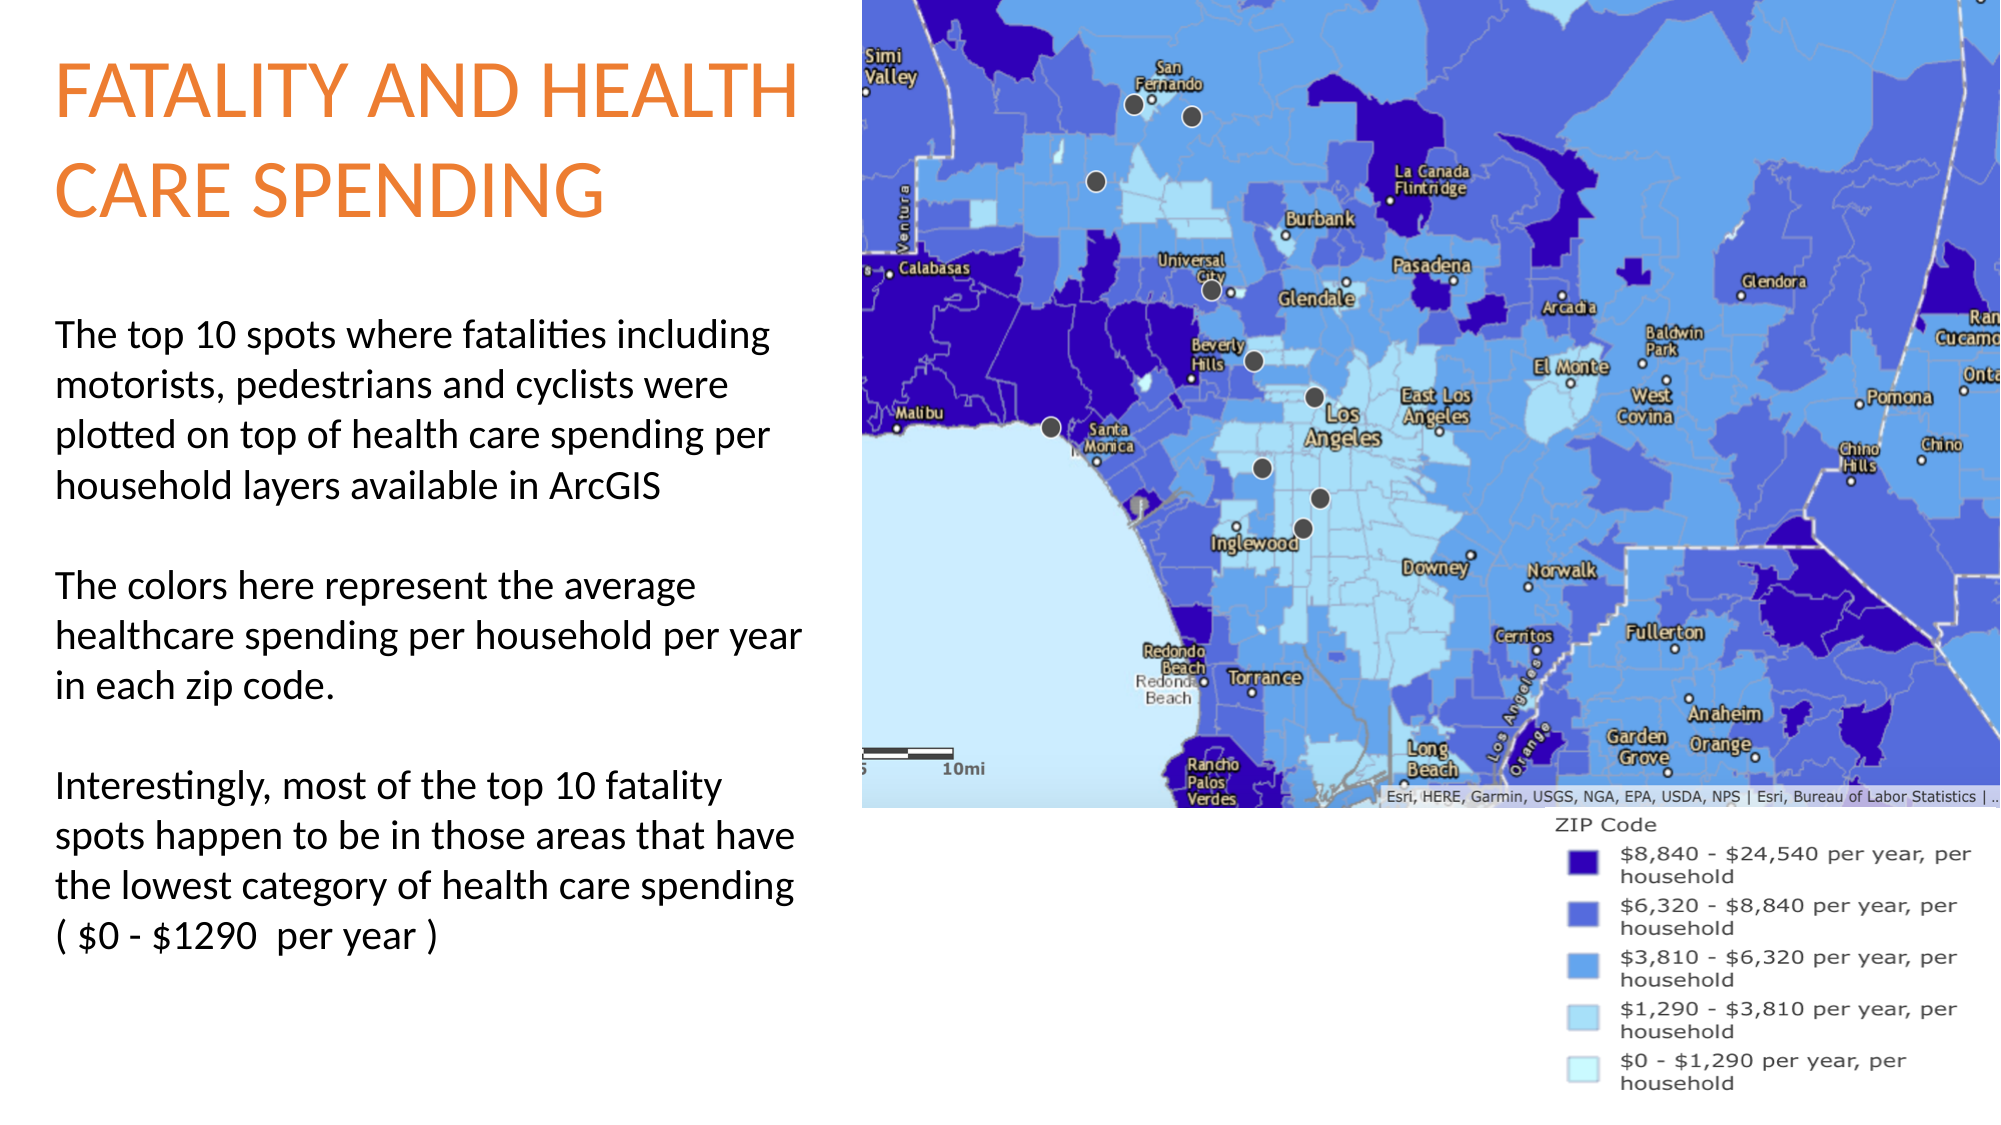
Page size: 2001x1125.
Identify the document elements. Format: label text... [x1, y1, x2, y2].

text_box The top 10 spots where fatalities including motorists, pedestrians and cyclists were plotted on top of health care spending per household layers available in ArcGIS The colors here represent the average healthcare spending per household per year in each zip code. Interestingly, most of the top 10 fatality spots happen to be in those areas that have the lowest category of health care spending ( $0 - $1290 per year ) [40, 299, 831, 1015]
text_box FATALITY AND HEALTH CARE SPENDING [40, 26, 831, 242]
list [862, 0, 2000, 808]
picture [1545, 807, 1996, 1125]
